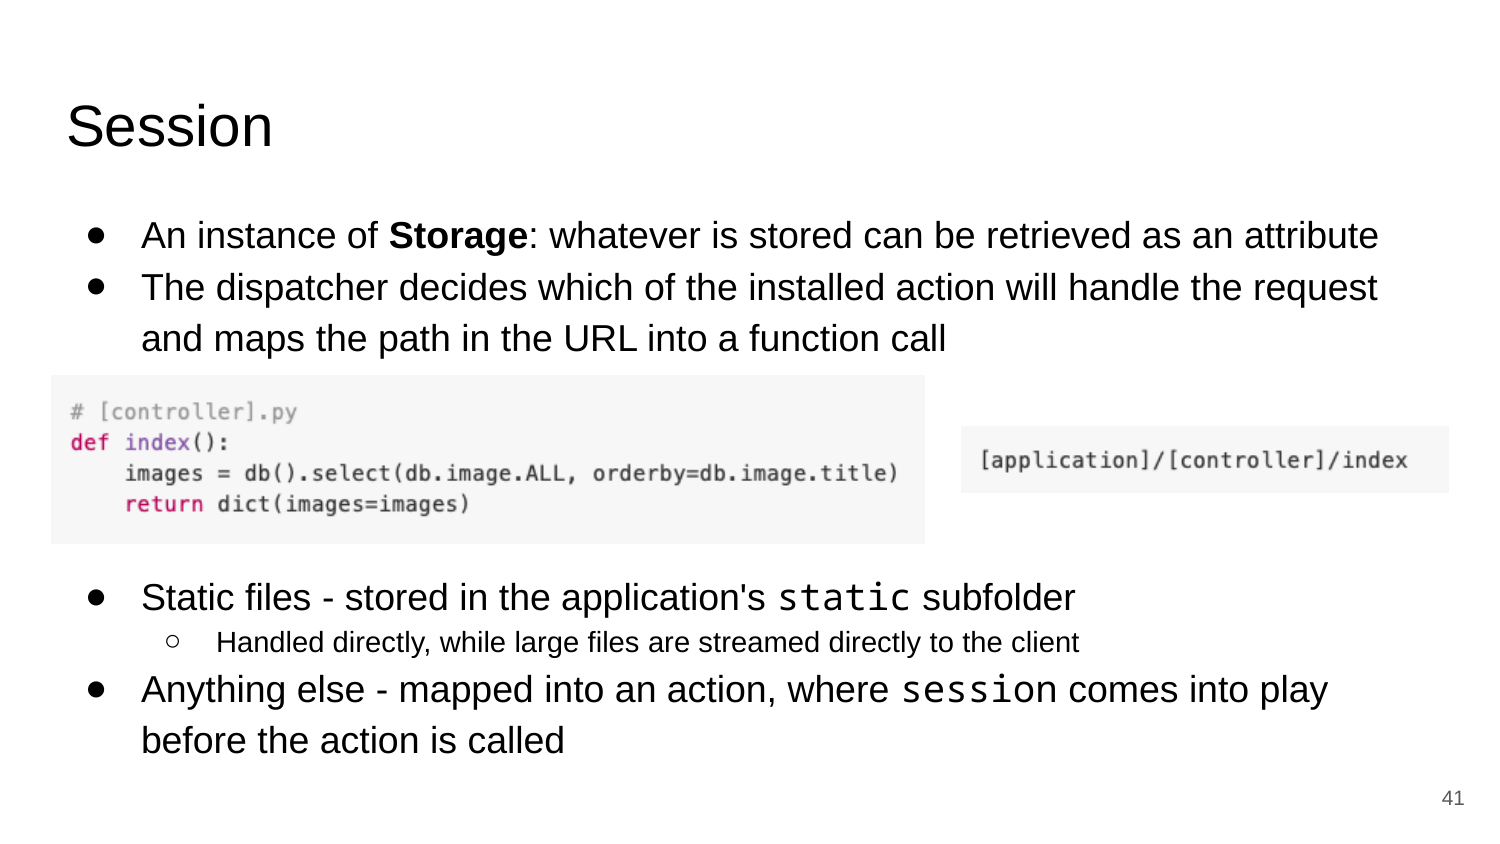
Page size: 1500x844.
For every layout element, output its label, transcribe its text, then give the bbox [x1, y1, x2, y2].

slide_number ‹#› [1389, 764, 1480, 830]
list An instance of Storage: whatever is stored can be retrieved as an attribute The dispatcher decides which of the installed action will handle the request and maps the path in the URL into a function call Static files - stored in the application's static subfolder Handled directly, while large files are streamed directly to the client Anything else - mapped into an action, where session comes into play before the action is called [51, 189, 1449, 750]
title Session [51, 72, 1449, 167]
picture [961, 426, 1450, 493]
picture [50, 375, 925, 544]
